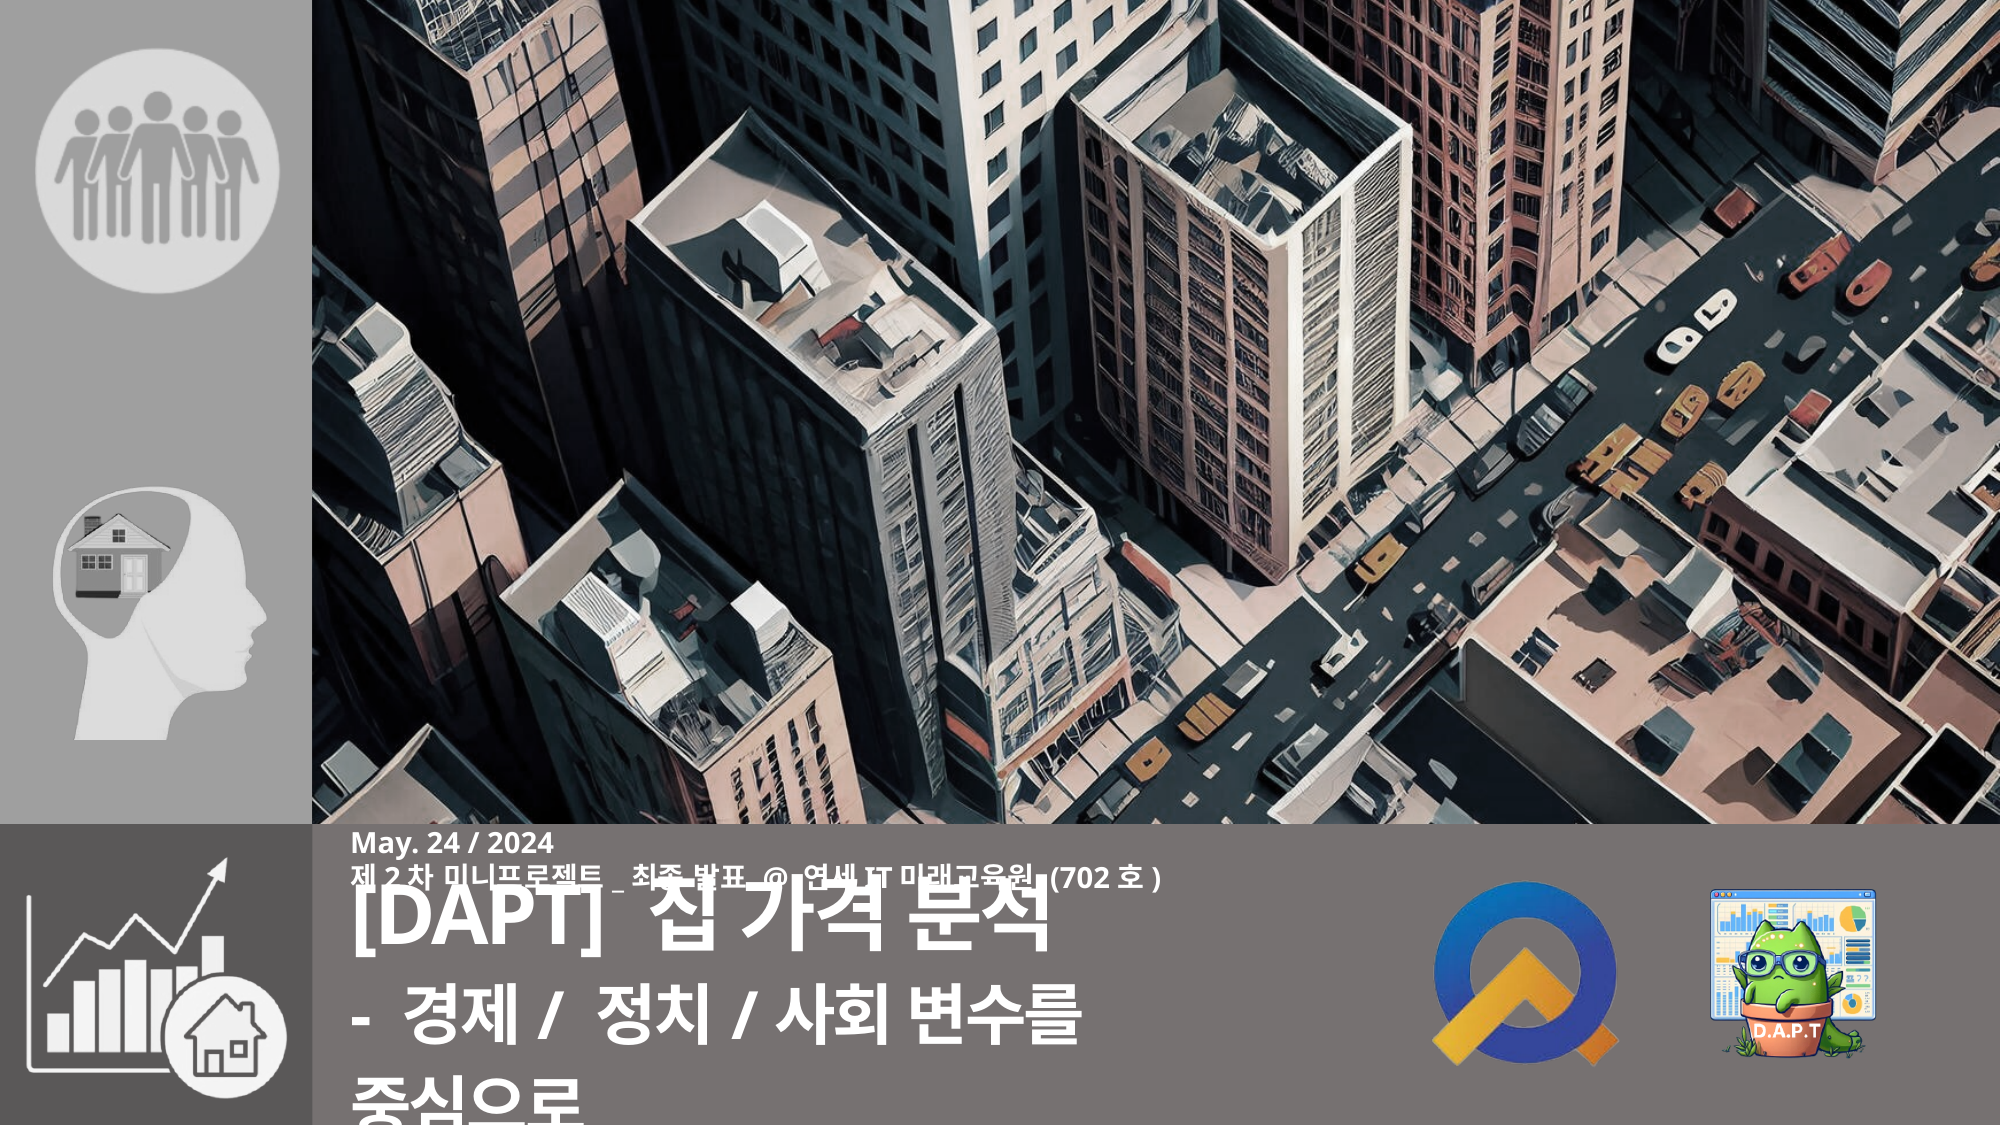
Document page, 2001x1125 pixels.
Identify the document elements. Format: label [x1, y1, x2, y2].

picture [1696, 878, 1890, 1071]
picture [313, 0, 2000, 824]
picture [1425, 878, 1622, 1071]
